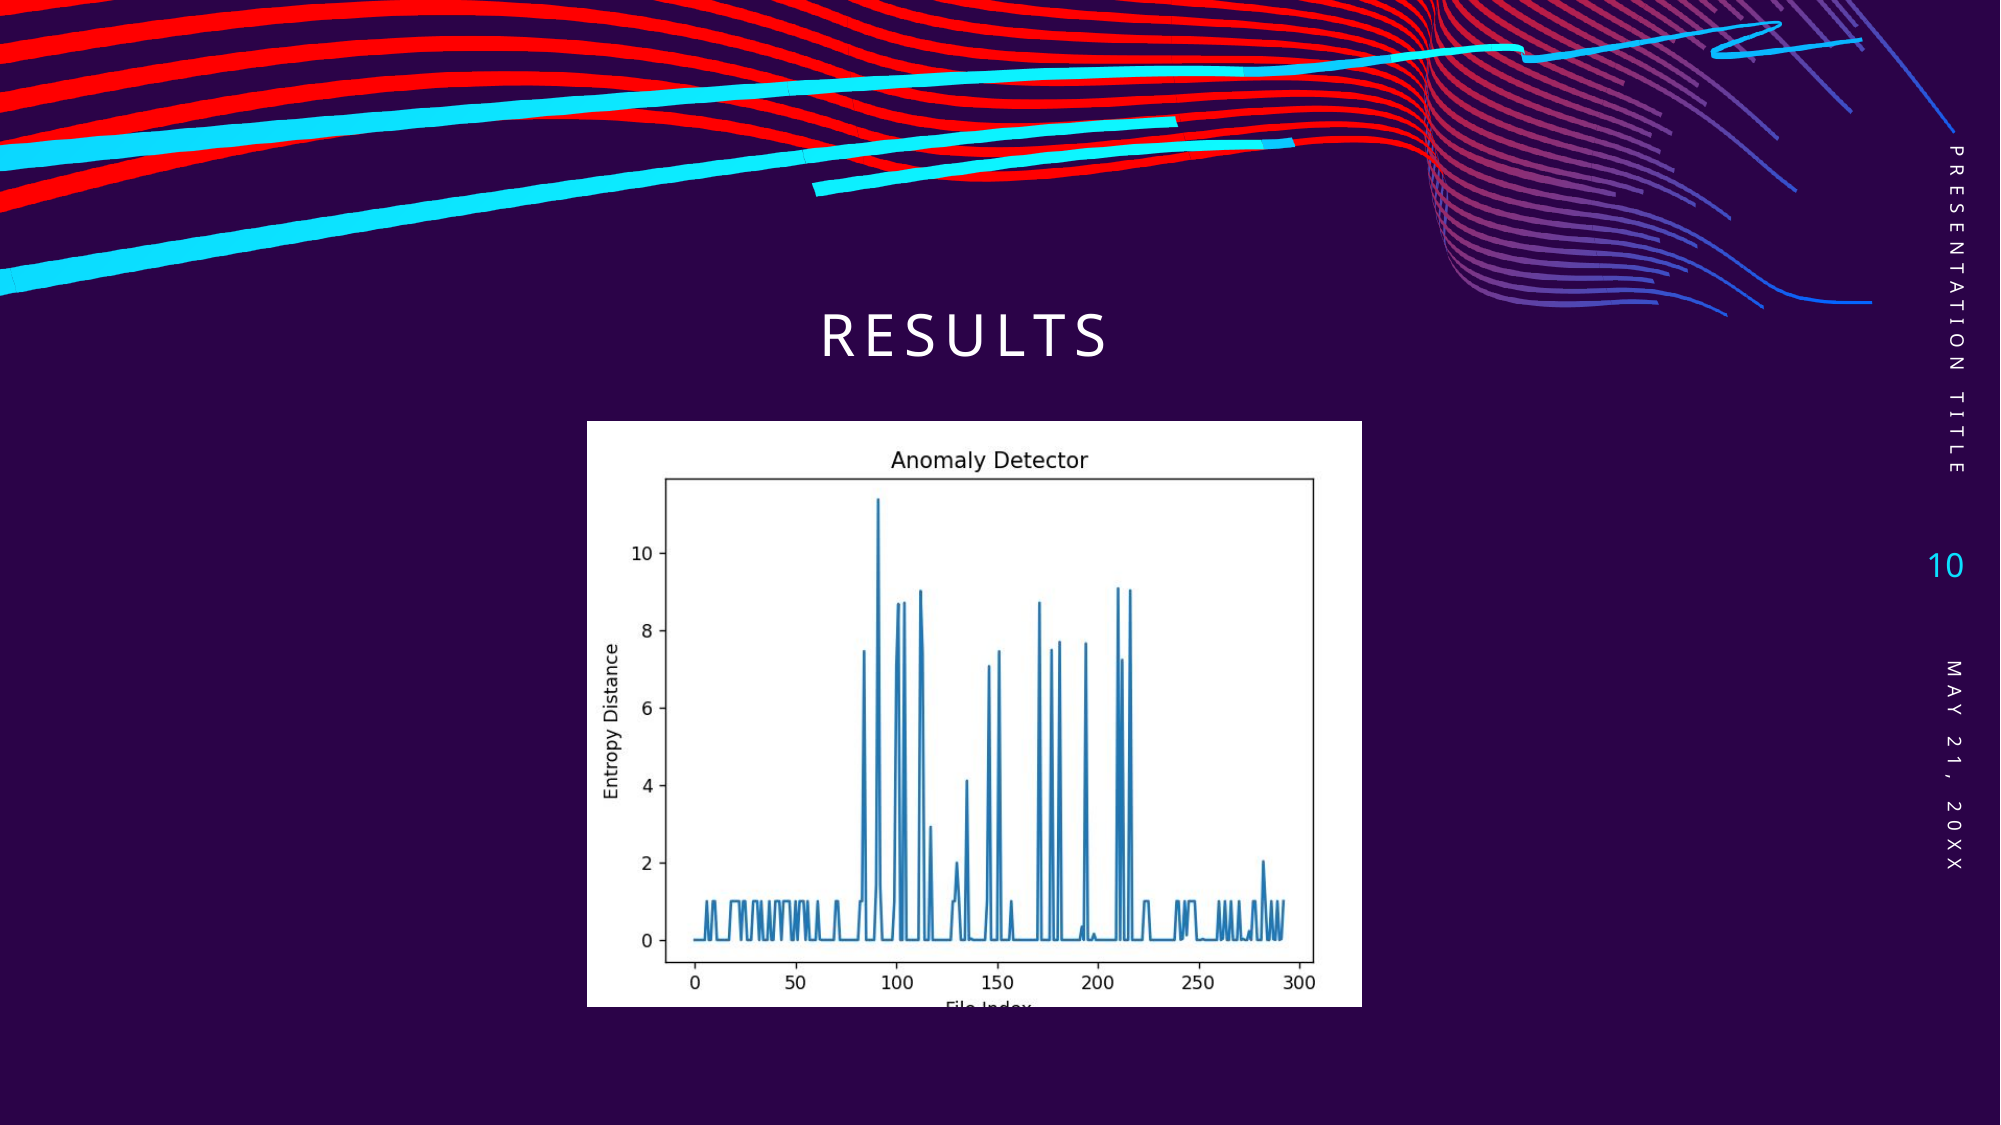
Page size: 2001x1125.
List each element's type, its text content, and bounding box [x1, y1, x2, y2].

title Results [575, 299, 1350, 395]
footer PRESENTATION TITLE [1926, 33, 1987, 489]
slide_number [1925, 645, 1986, 1080]
picture [0, 0, 2000, 1125]
slide_number 10 [1889, 519, 1980, 615]
